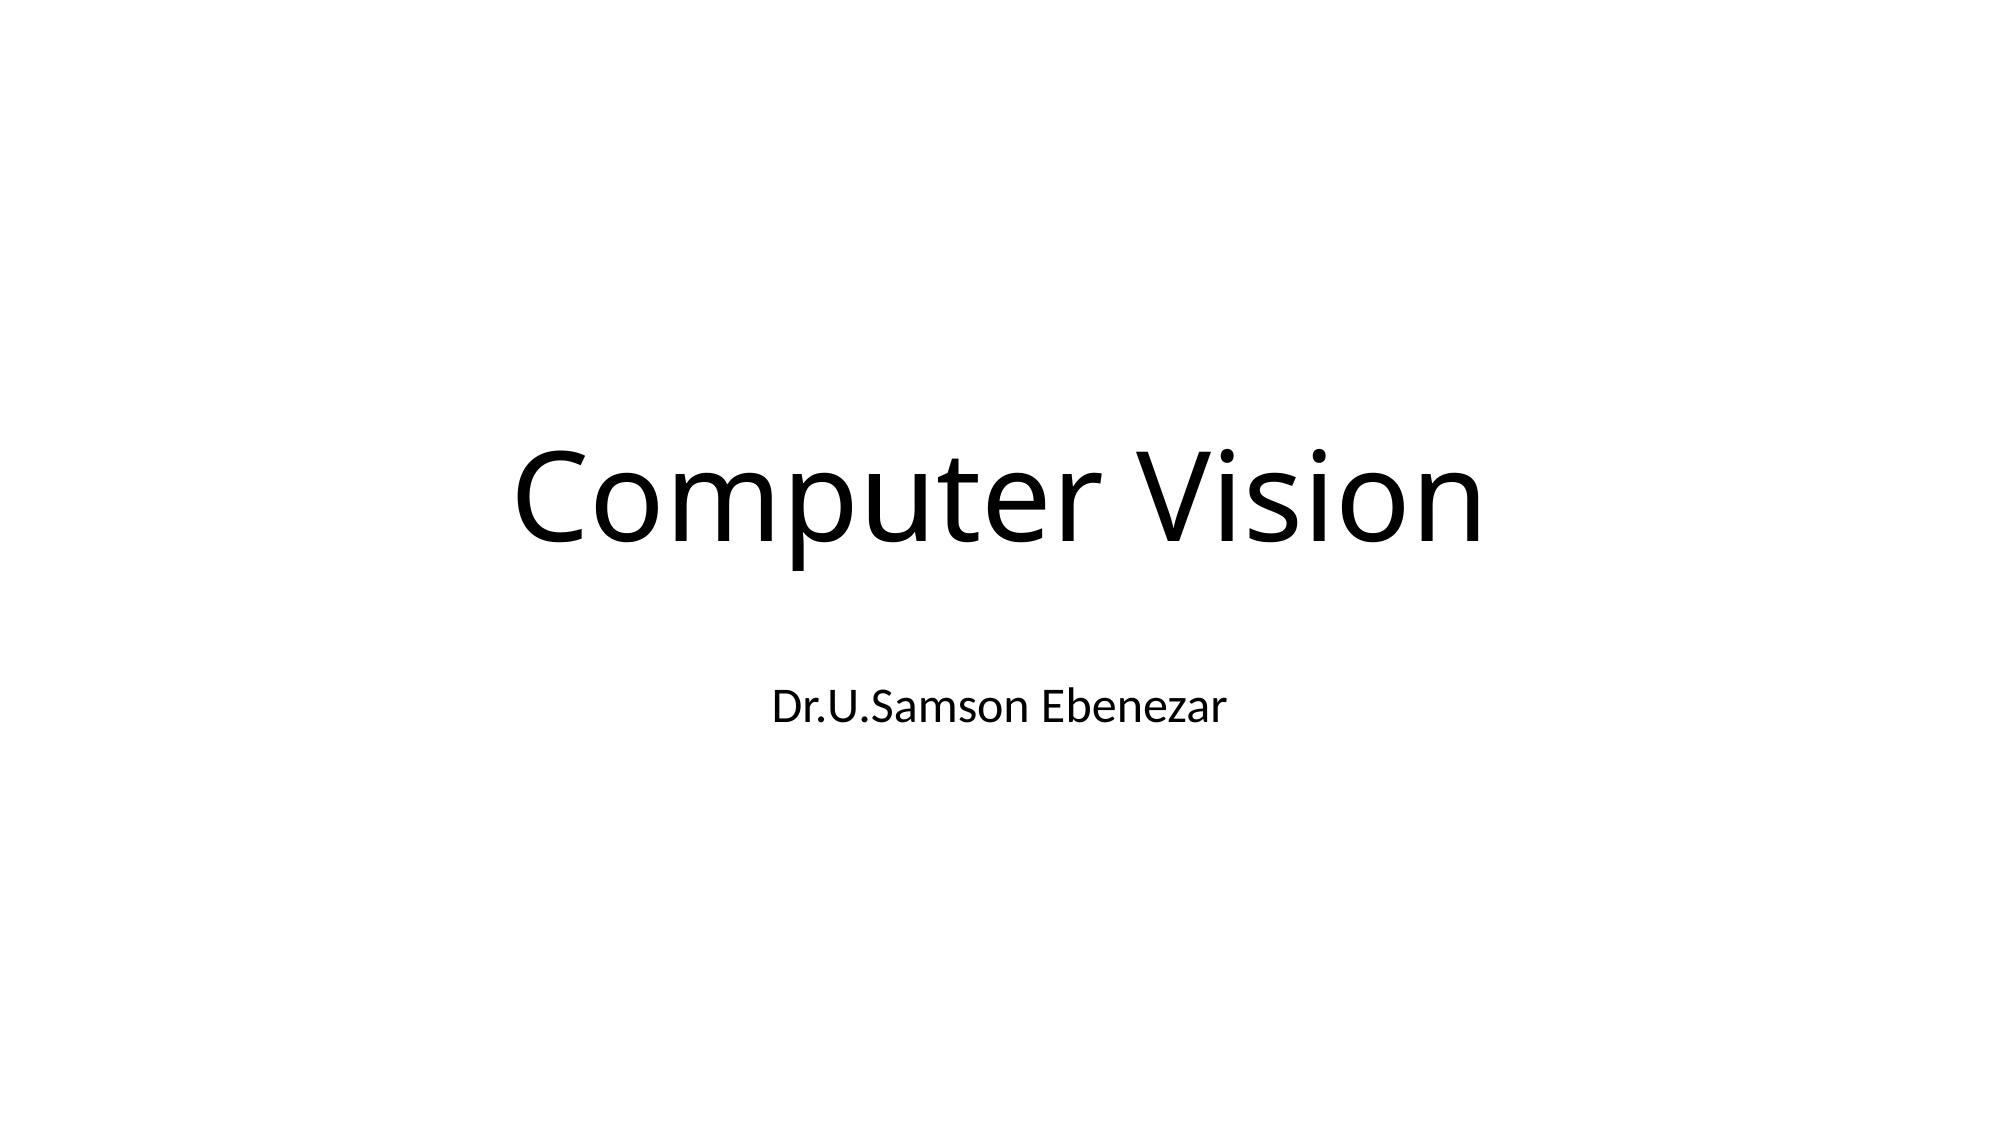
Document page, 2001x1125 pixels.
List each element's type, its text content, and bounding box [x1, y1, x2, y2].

title Computer Vision [249, 184, 1750, 576]
subtitle Dr.U.Samson Ebenezar [249, 590, 1750, 863]
